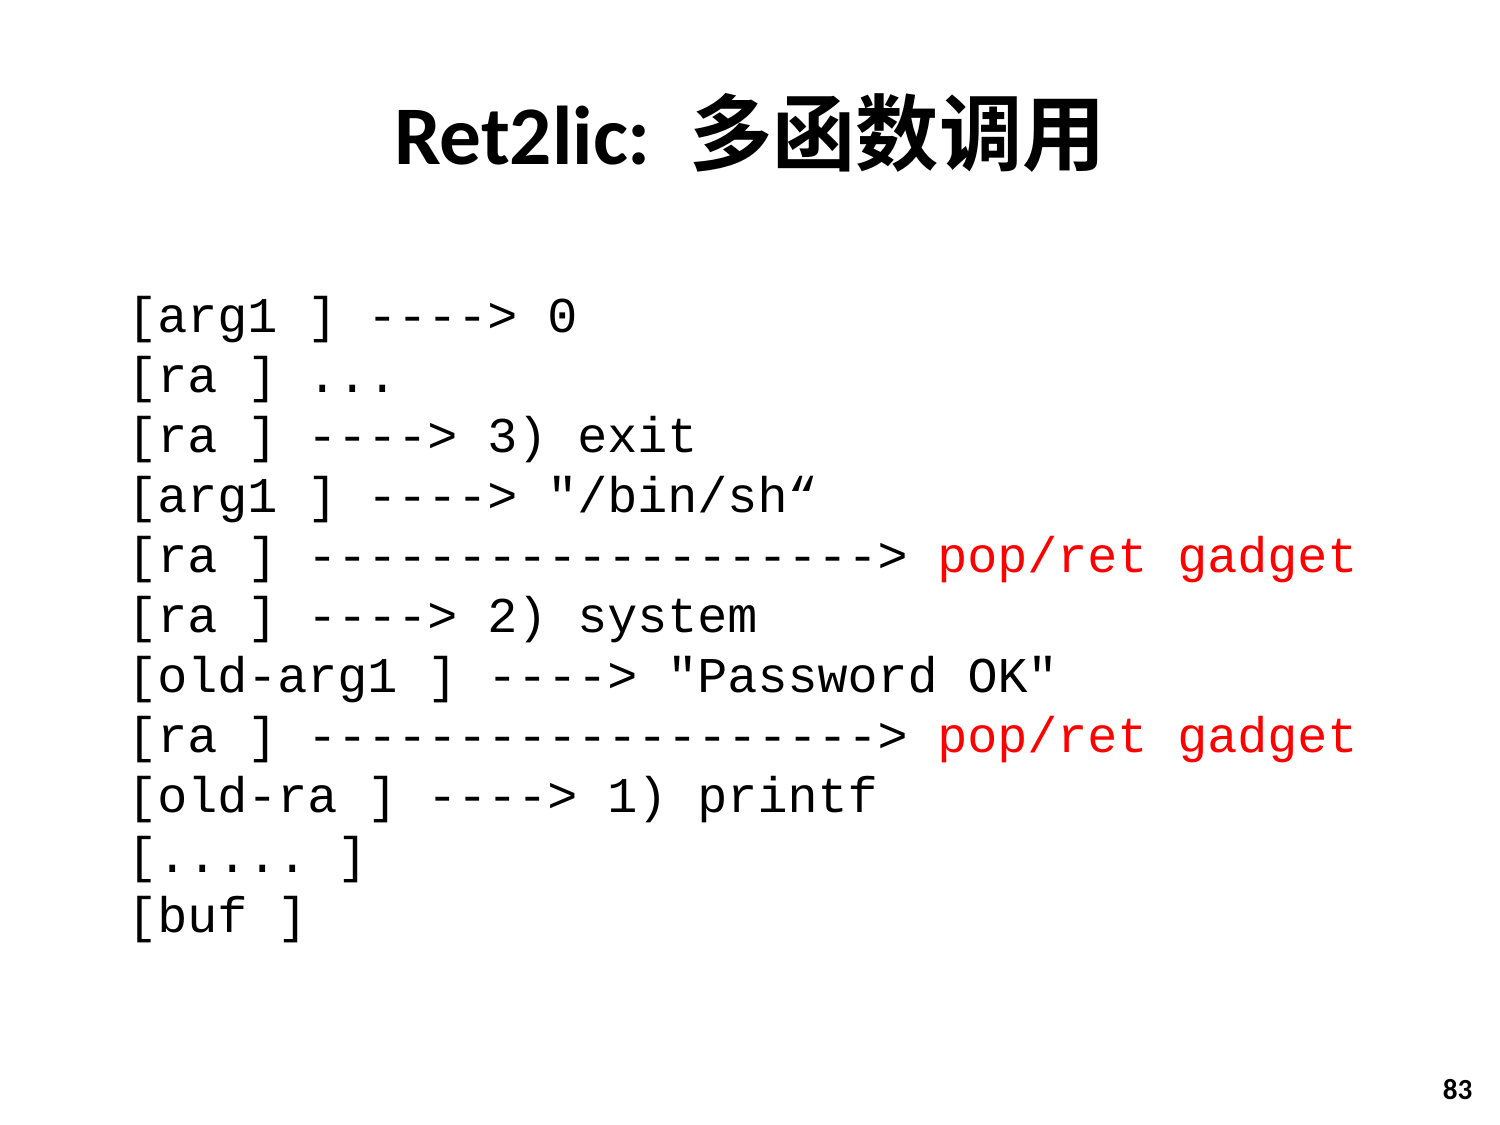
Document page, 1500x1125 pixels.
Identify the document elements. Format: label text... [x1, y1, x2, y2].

slide_number 83 [1174, 1062, 1488, 1125]
title Ret2lic: 多函数调用 [112, 37, 1388, 225]
text_box [arg1 ] ----> 0 [ra ] ... [ra ] ----> 3) exit [arg1 ] ----> "/bin/sh“ [ra ] -------------------> pop/ret gadget [ra ] ----> 2) system [old-arg1 ] ----> "Password OK" [ra ] -------------------> pop/ret gadget [old-ra ] ----> 1) printf [..... ] [buf ] [112, 274, 1438, 950]
